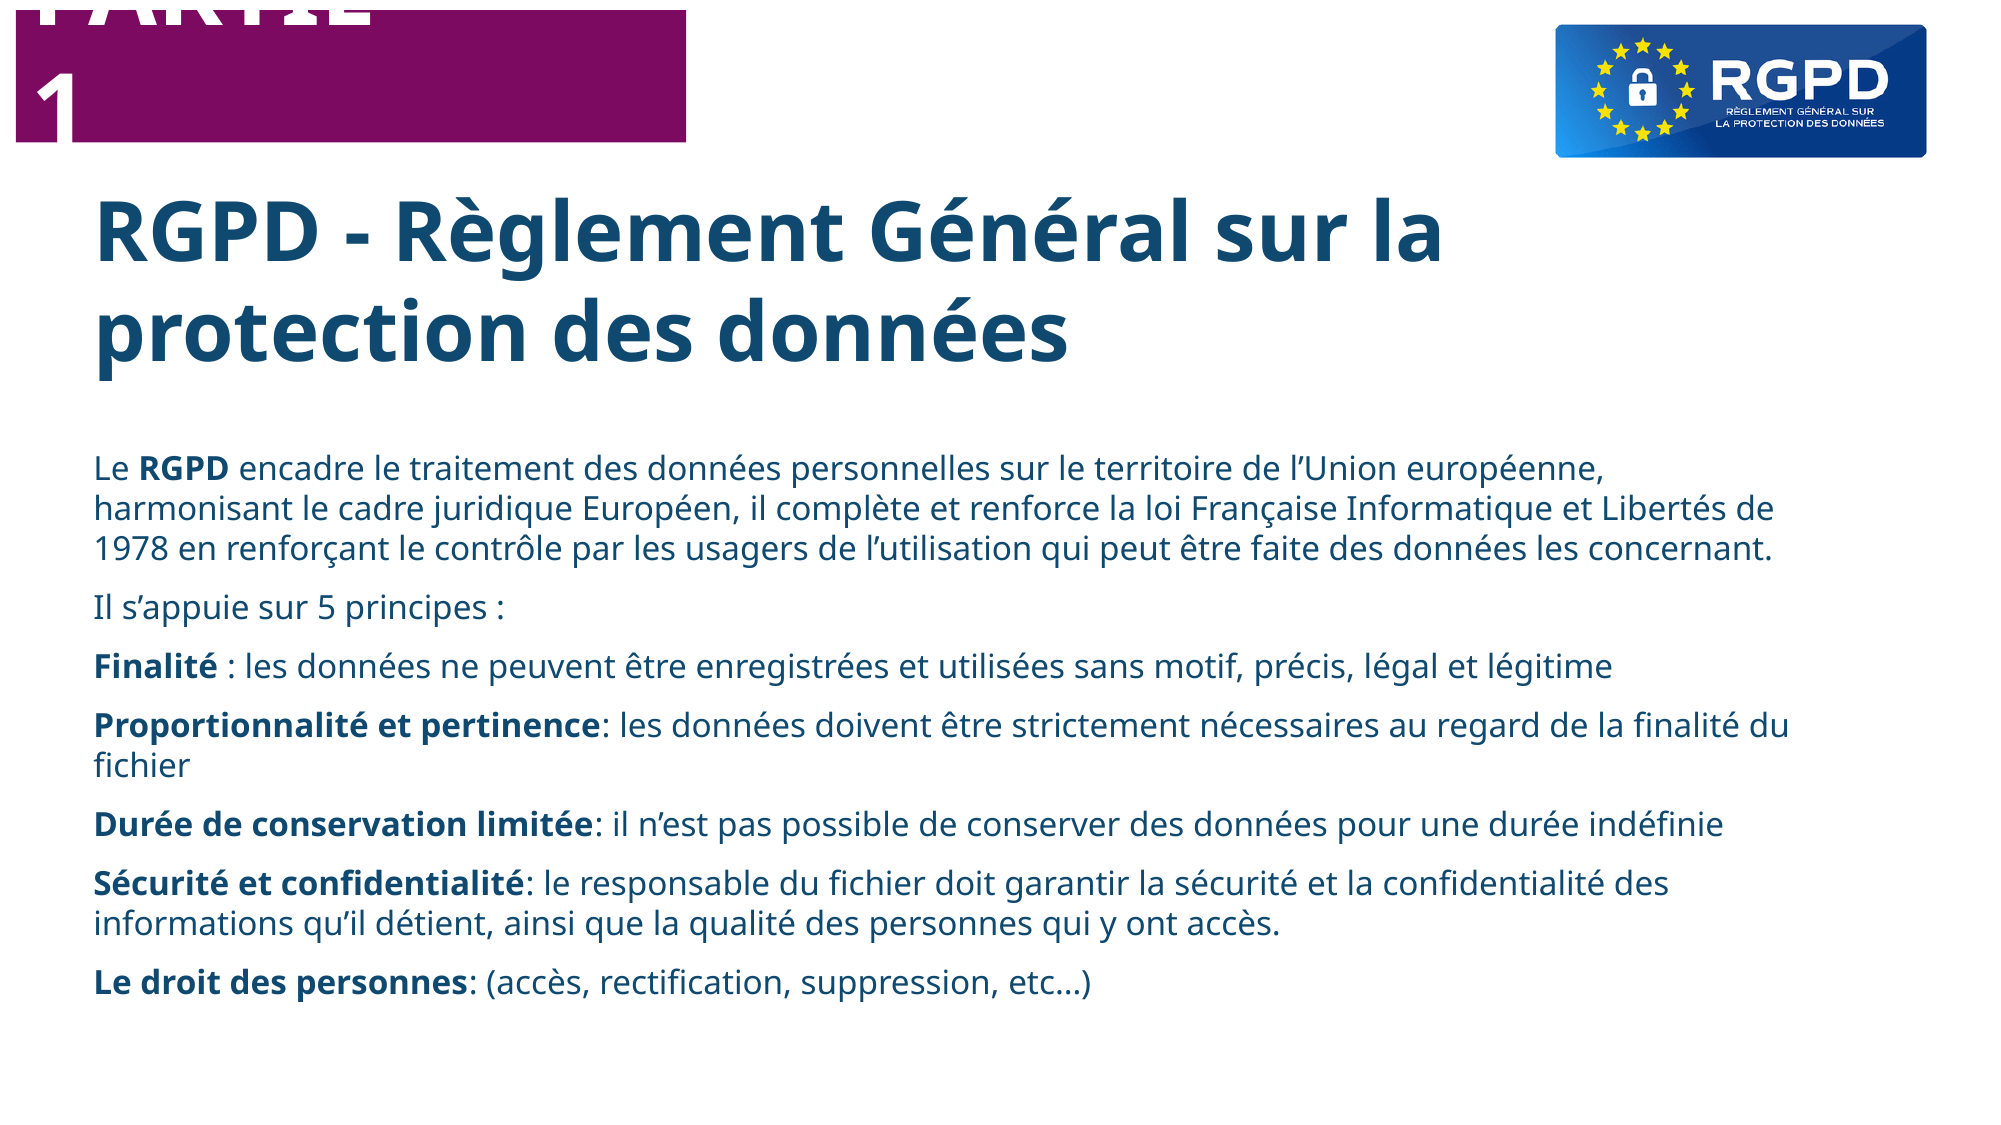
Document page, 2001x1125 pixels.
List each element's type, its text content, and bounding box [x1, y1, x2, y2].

picture [1520, 0, 1962, 194]
text_box Le RGPD encadre le traitement des données personnelles sur le territoire de l’Union européenne, harmonisant le cadre juridique Européen, il complète et renforce la loi Française Informatique et Libertés de 1978 en renforçant le contrôle par les usagers de l’utilisation qui peut être faite des données les concernant. Il s’appuie sur 5 principes : Finalité : les données ne peuvent être enregistrées et utilisées sans motif, précis, légal et légitime Proportionnalité et pertinence: les données doivent être strictement nécessaires au regard de la finalité du fichier Durée de conservation limitée: il n’est pas possible de conserver des données pour une durée indéfinie Sécurité et confidentialité: le responsable du fichier doit garantir la sécurité et la confidentialité des informations qu’il détient, ainsi que la qualité des personnes qui y ont accès. Le droit des personnes: (accès, rectification, suppression, etc…) [78, 439, 1814, 1107]
subtitle RGPD - Règlement Général sur la protection des données [78, 170, 1765, 401]
text_box Partie 1 [15, 40, 471, 174]
text_box [15, 9, 687, 144]
